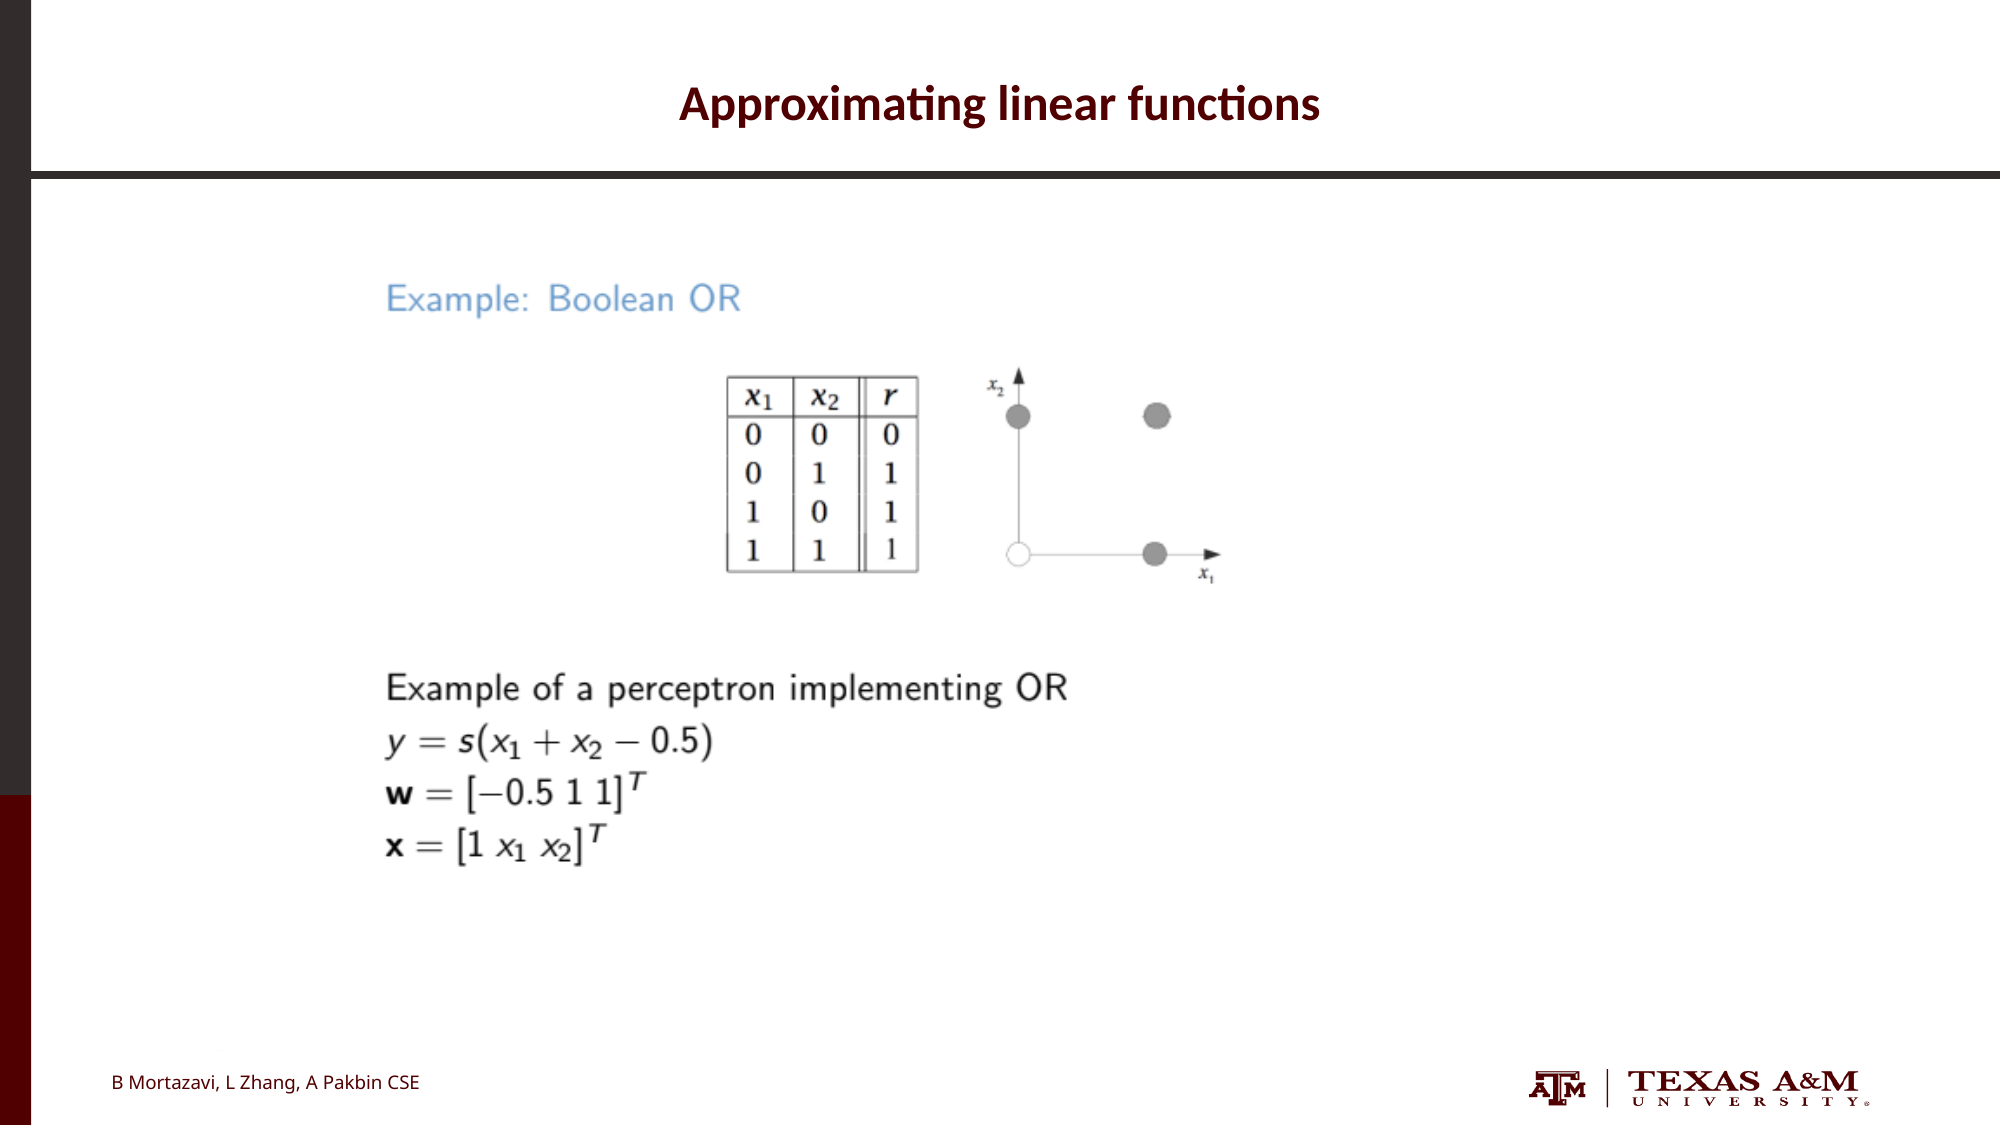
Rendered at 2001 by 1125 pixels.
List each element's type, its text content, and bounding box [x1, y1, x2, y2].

picture [352, 246, 1356, 907]
title Approximating linear functions [99, 24, 1901, 176]
picture [1518, 1059, 1875, 1113]
